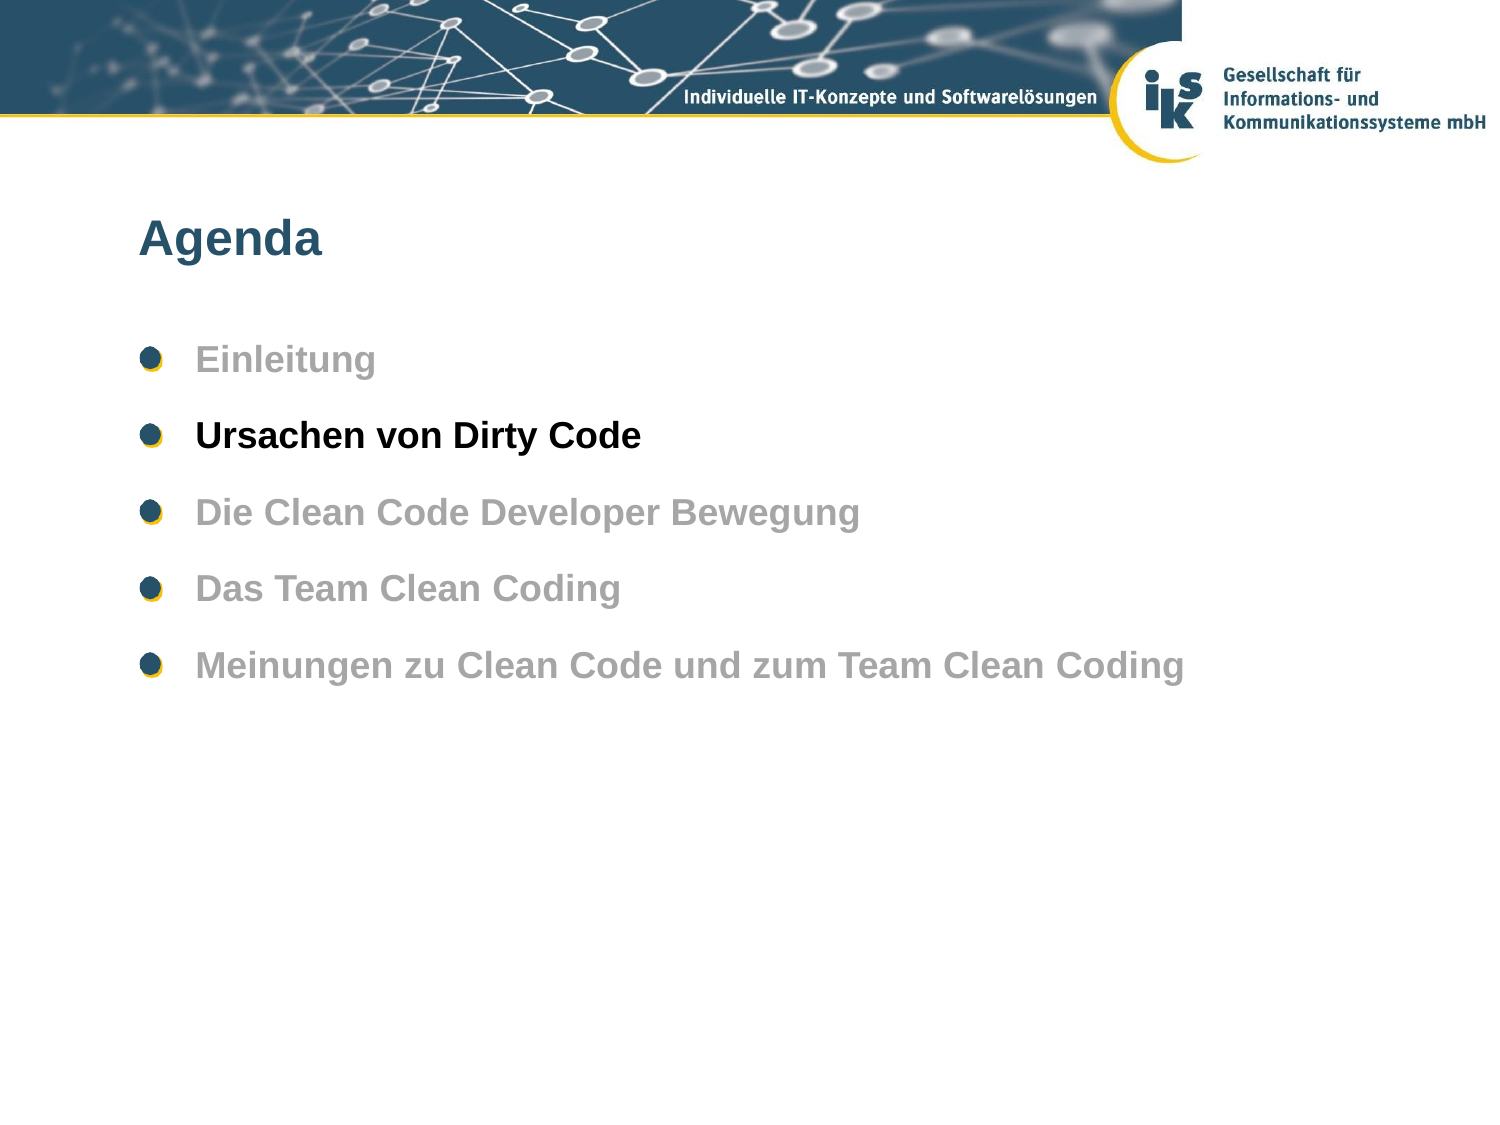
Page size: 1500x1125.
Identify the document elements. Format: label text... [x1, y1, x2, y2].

text_box [139, 499, 163, 525]
picture [0, 0, 1486, 170]
text_box [139, 652, 163, 678]
text_box [139, 346, 163, 372]
text_box Einleitung Ursachen von Dirty Code Die Clean Code Developer Bewegung Das Team Clean Coding Meinungen zu Clean Code und zum Team Clean Coding [193, 332, 1190, 686]
title Agenda [136, 203, 323, 394]
text_box [139, 576, 163, 602]
text_box [139, 423, 163, 449]
